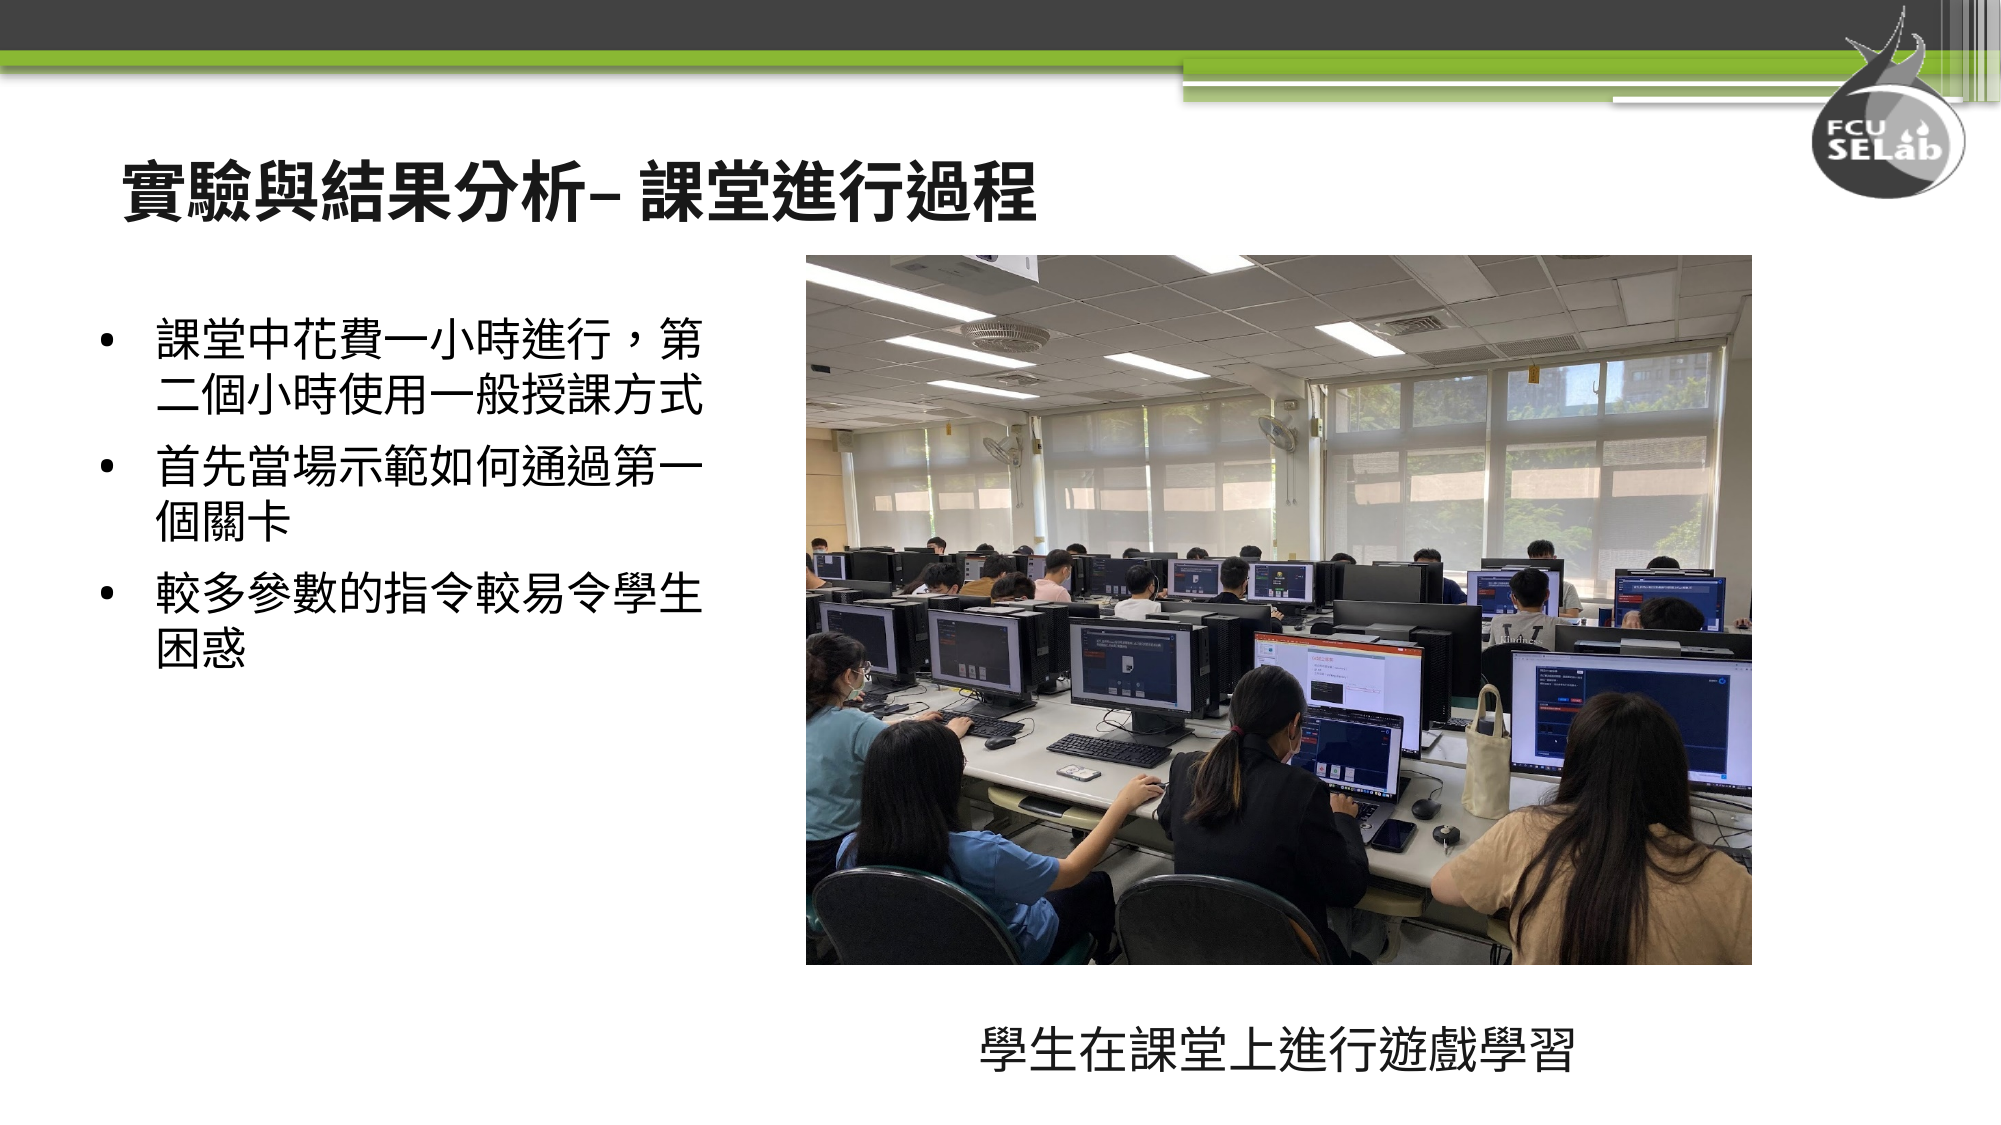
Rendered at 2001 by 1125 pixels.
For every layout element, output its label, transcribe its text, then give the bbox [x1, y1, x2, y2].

text_box 實驗與結果分析– 課堂進行過程 [0, 101, 1709, 277]
picture [1780, 2, 2000, 203]
picture [806, 255, 1752, 965]
text_box 學生在課堂上進行遊戲學習 [648, 998, 1909, 1099]
text_box 課堂中花費一小時進行，第二個小時使用一般授課方式 首先當場示範如何通過第一個關卡 較多參數的指令較易令學生困惑 [78, 301, 732, 965]
